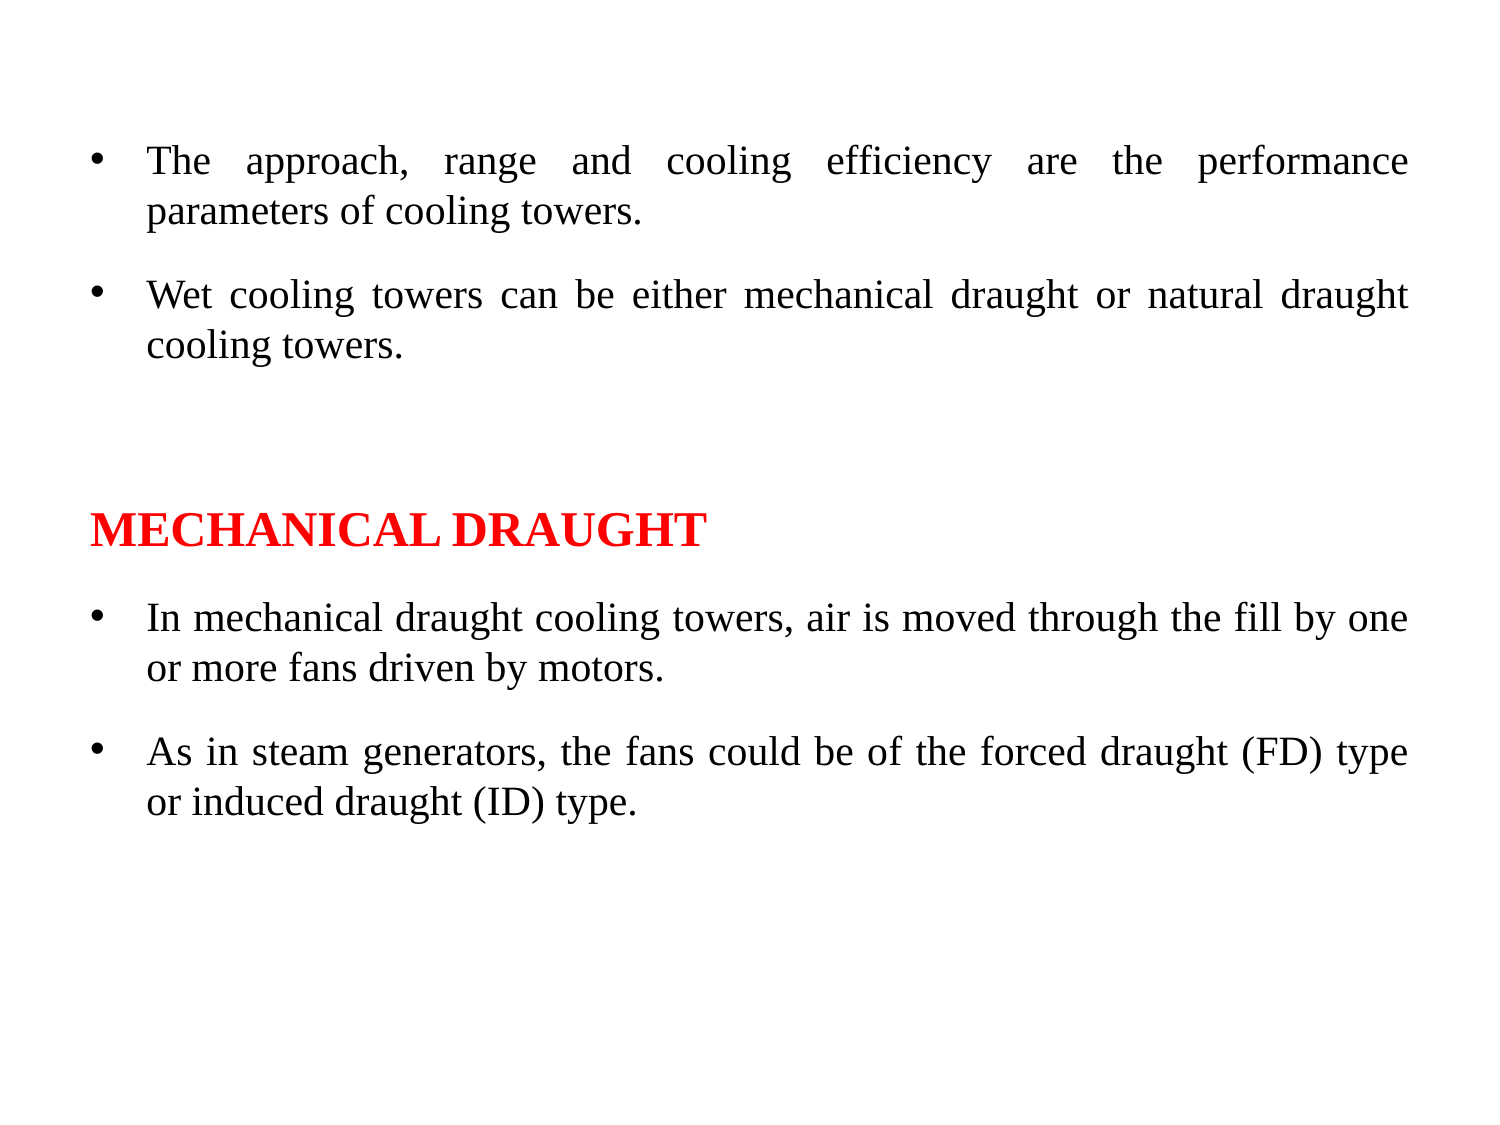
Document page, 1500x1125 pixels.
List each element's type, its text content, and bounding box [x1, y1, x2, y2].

list The approach, range and cooling efficiency are the performance parameters of cooling towers. Wet cooling towers can be either mechanical draught or natural draught cooling towers. MECHANICAL DRAUGHT In mechanical draught cooling towers, air is moved through the fill by one or more fans driven by motors. As in steam generators, the fans could be of the forced draught (FD) type or induced draught (ID) type. [75, 125, 1425, 1071]
